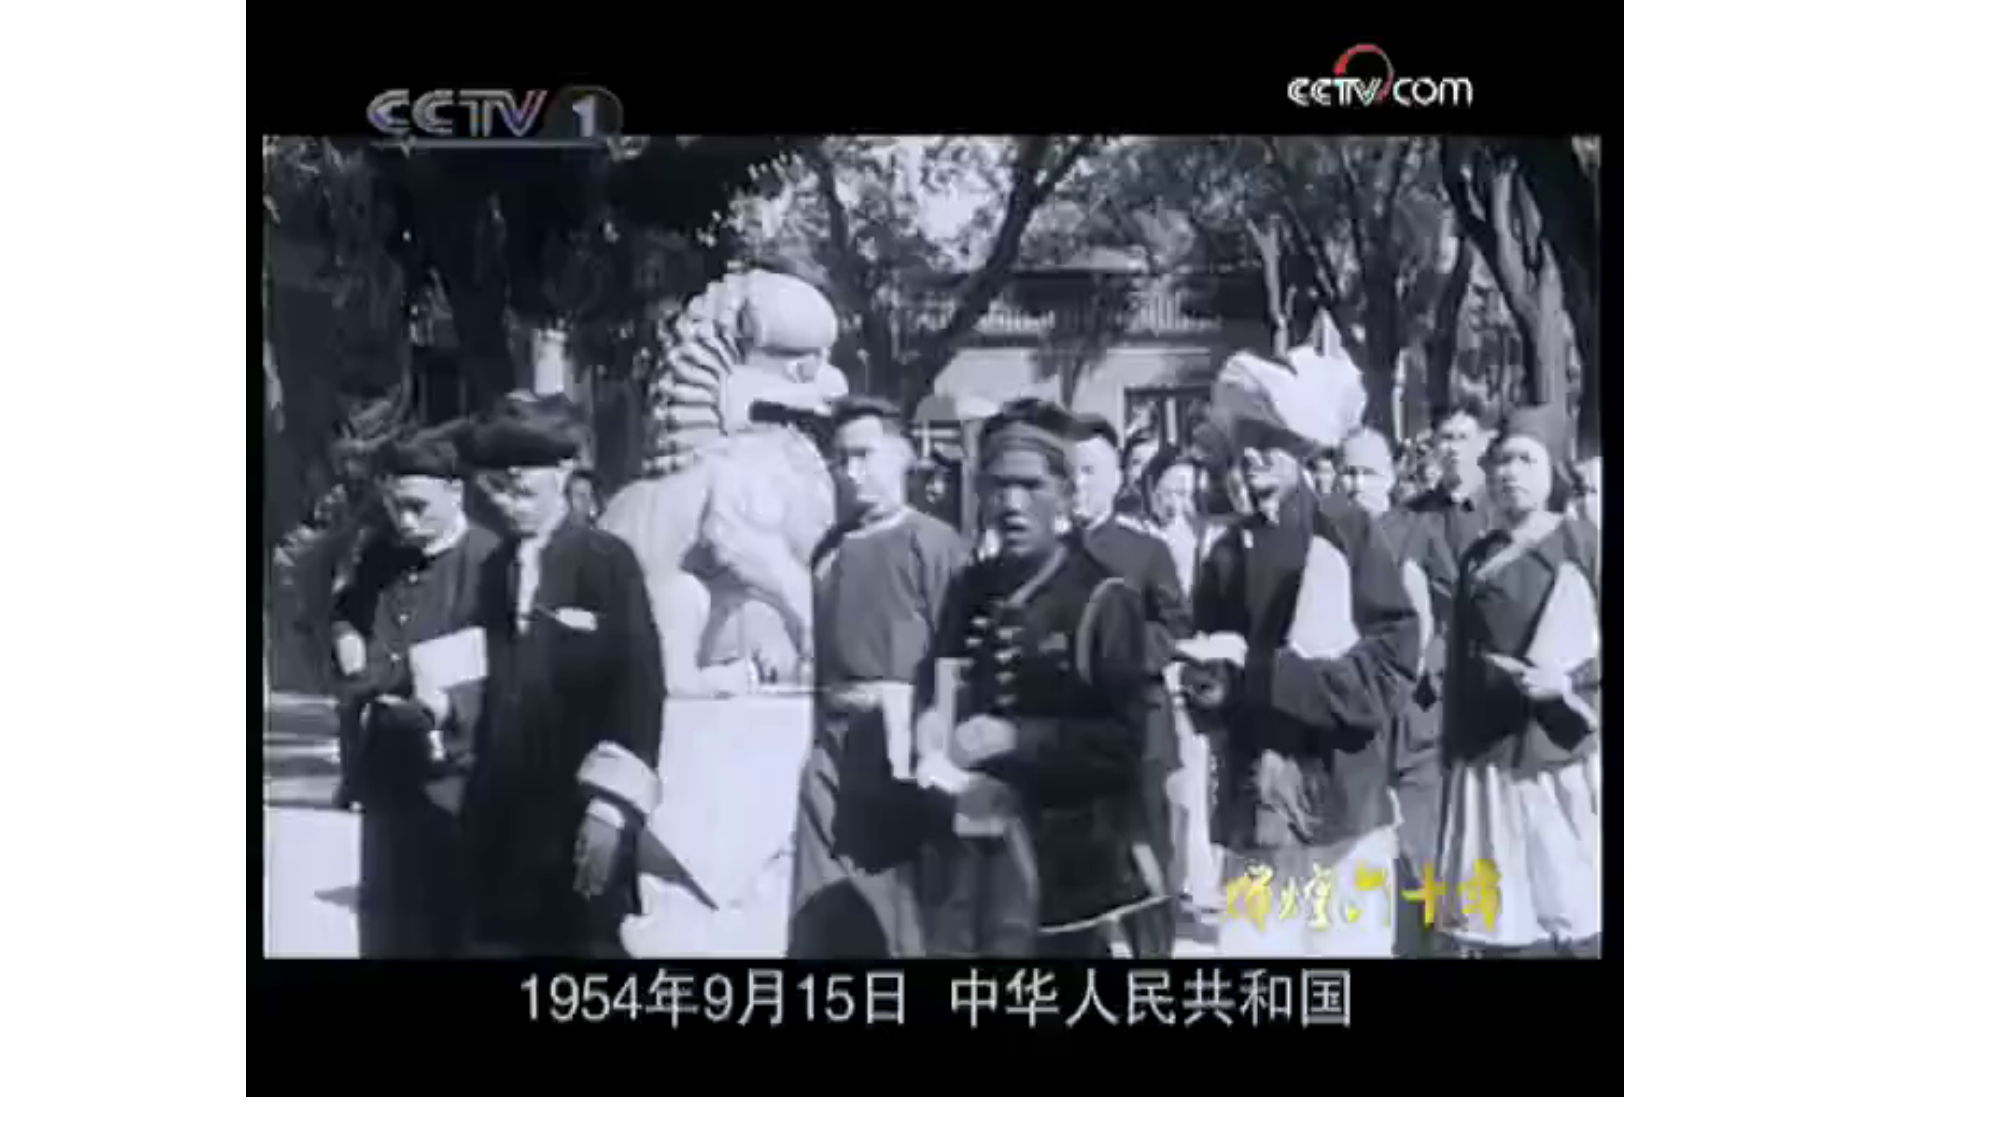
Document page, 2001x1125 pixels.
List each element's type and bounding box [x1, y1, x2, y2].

text_box [245, 0, 1624, 1097]
